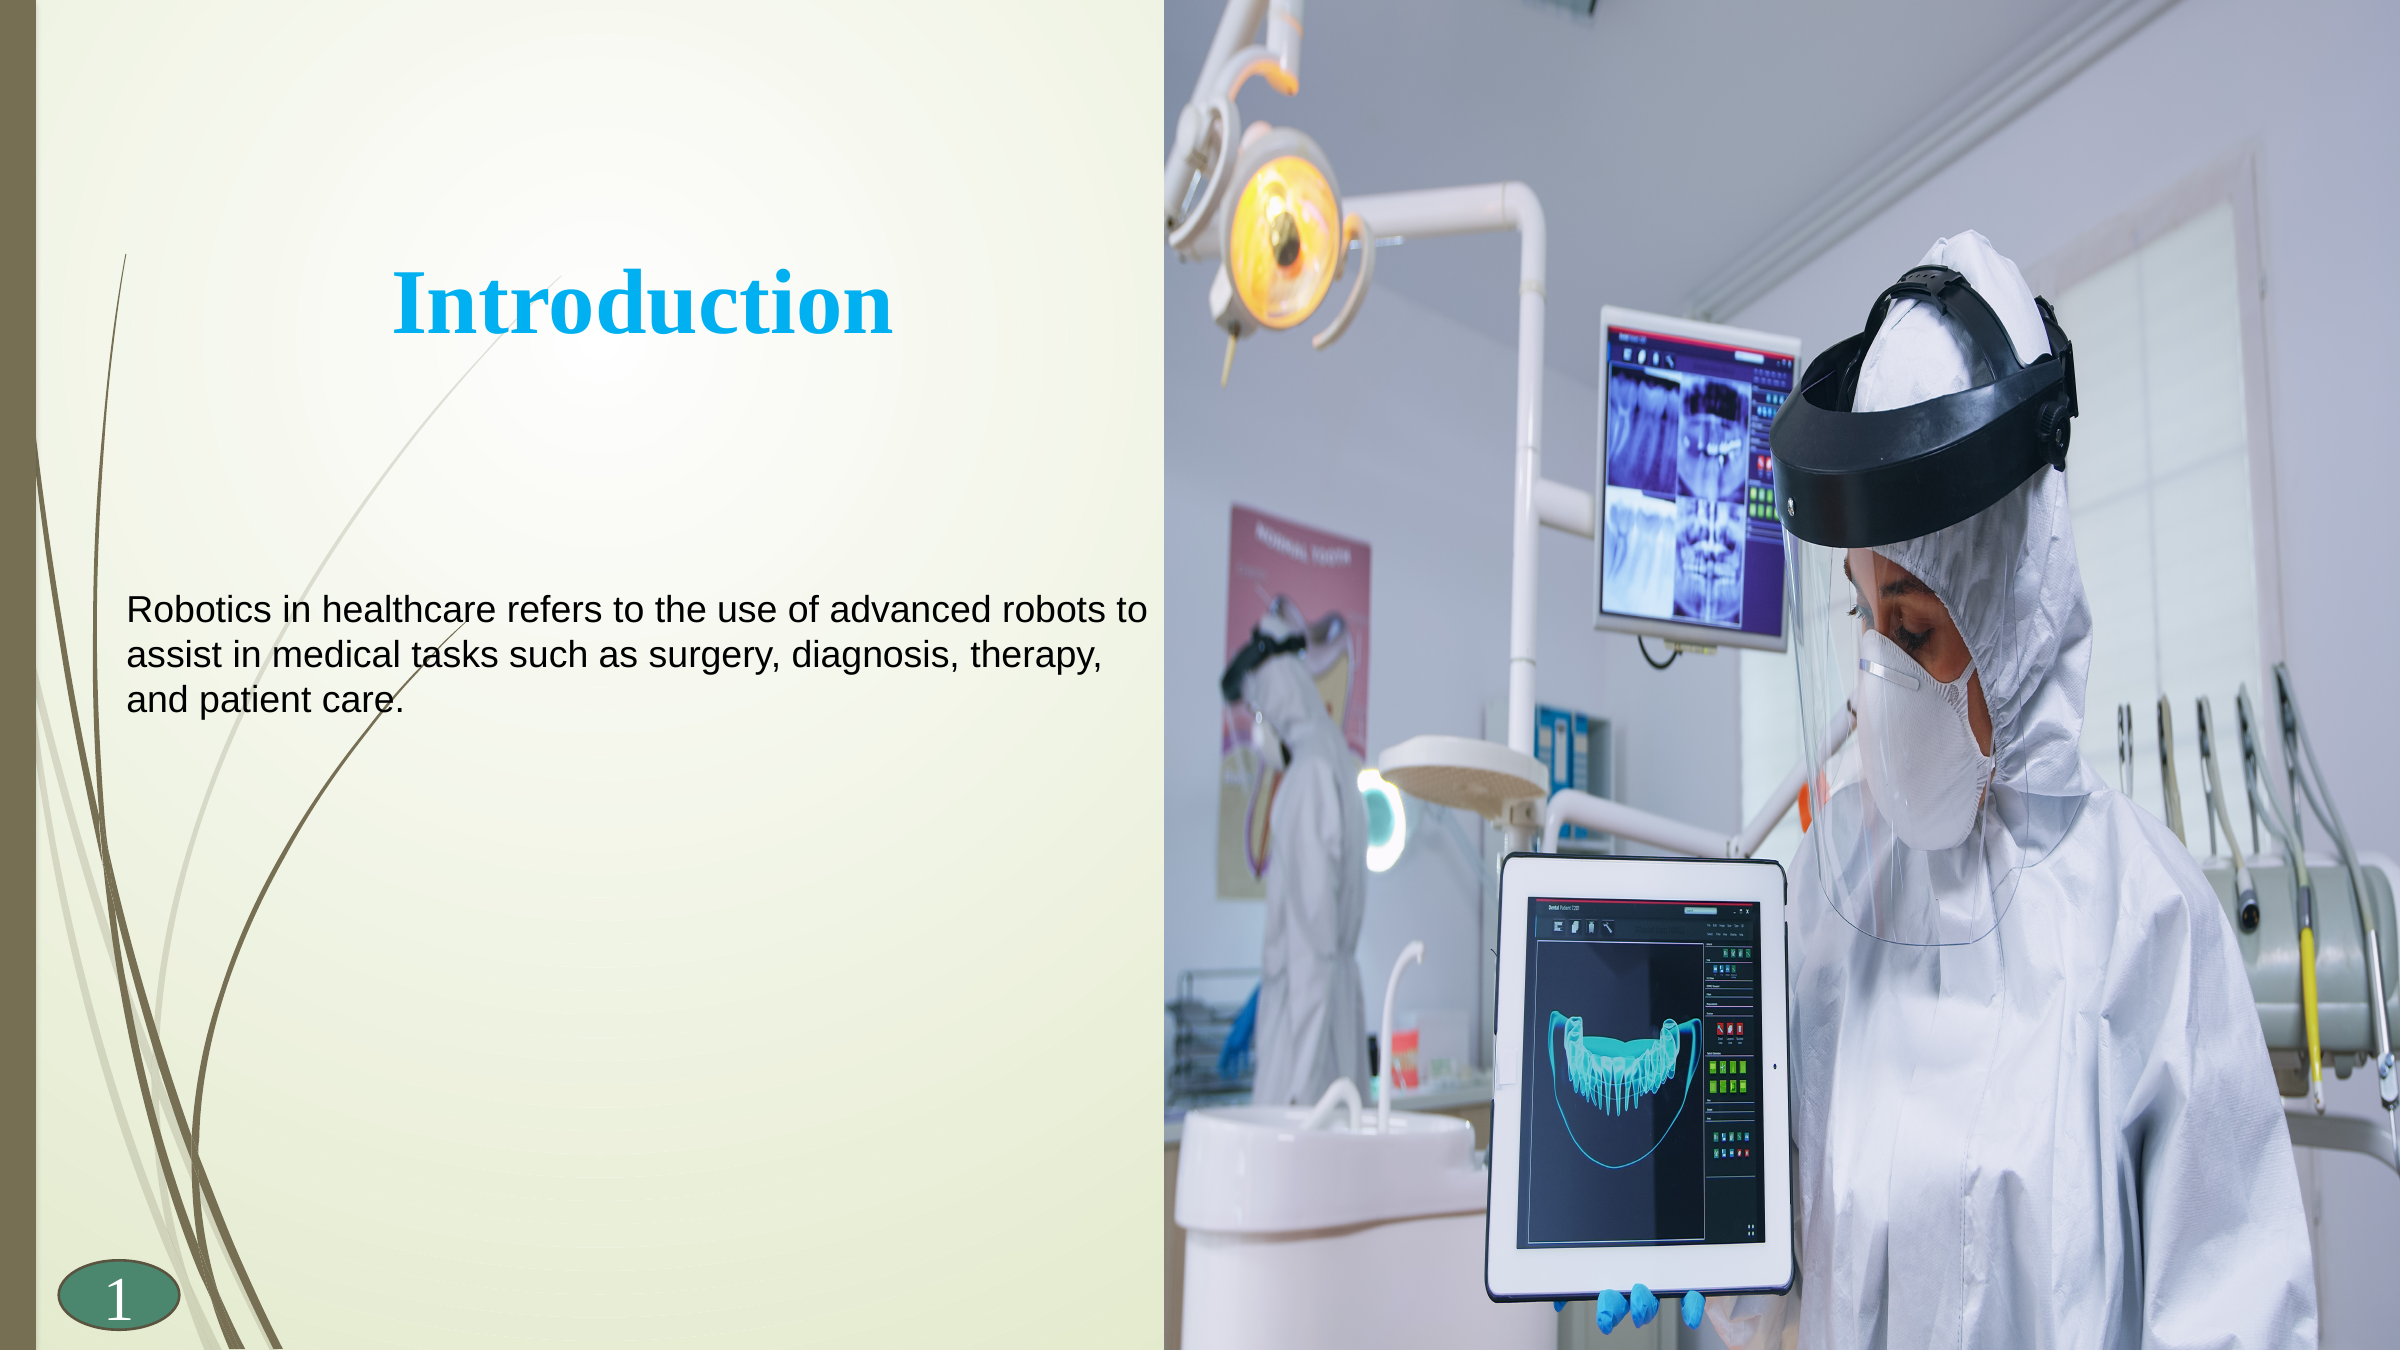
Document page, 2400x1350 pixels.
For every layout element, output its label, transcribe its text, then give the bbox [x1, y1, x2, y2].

text_box 1 [57, 1258, 181, 1332]
text_box [130, 773, 1159, 827]
text_box Robotics in healthcare refers to the use of advanced robots to assist in medical tasks such as surgery, diagnosis, therapy, and patient care. [111, 577, 1159, 773]
picture [1163, 0, 2400, 1350]
text_box Introduction [391, 236, 1159, 353]
